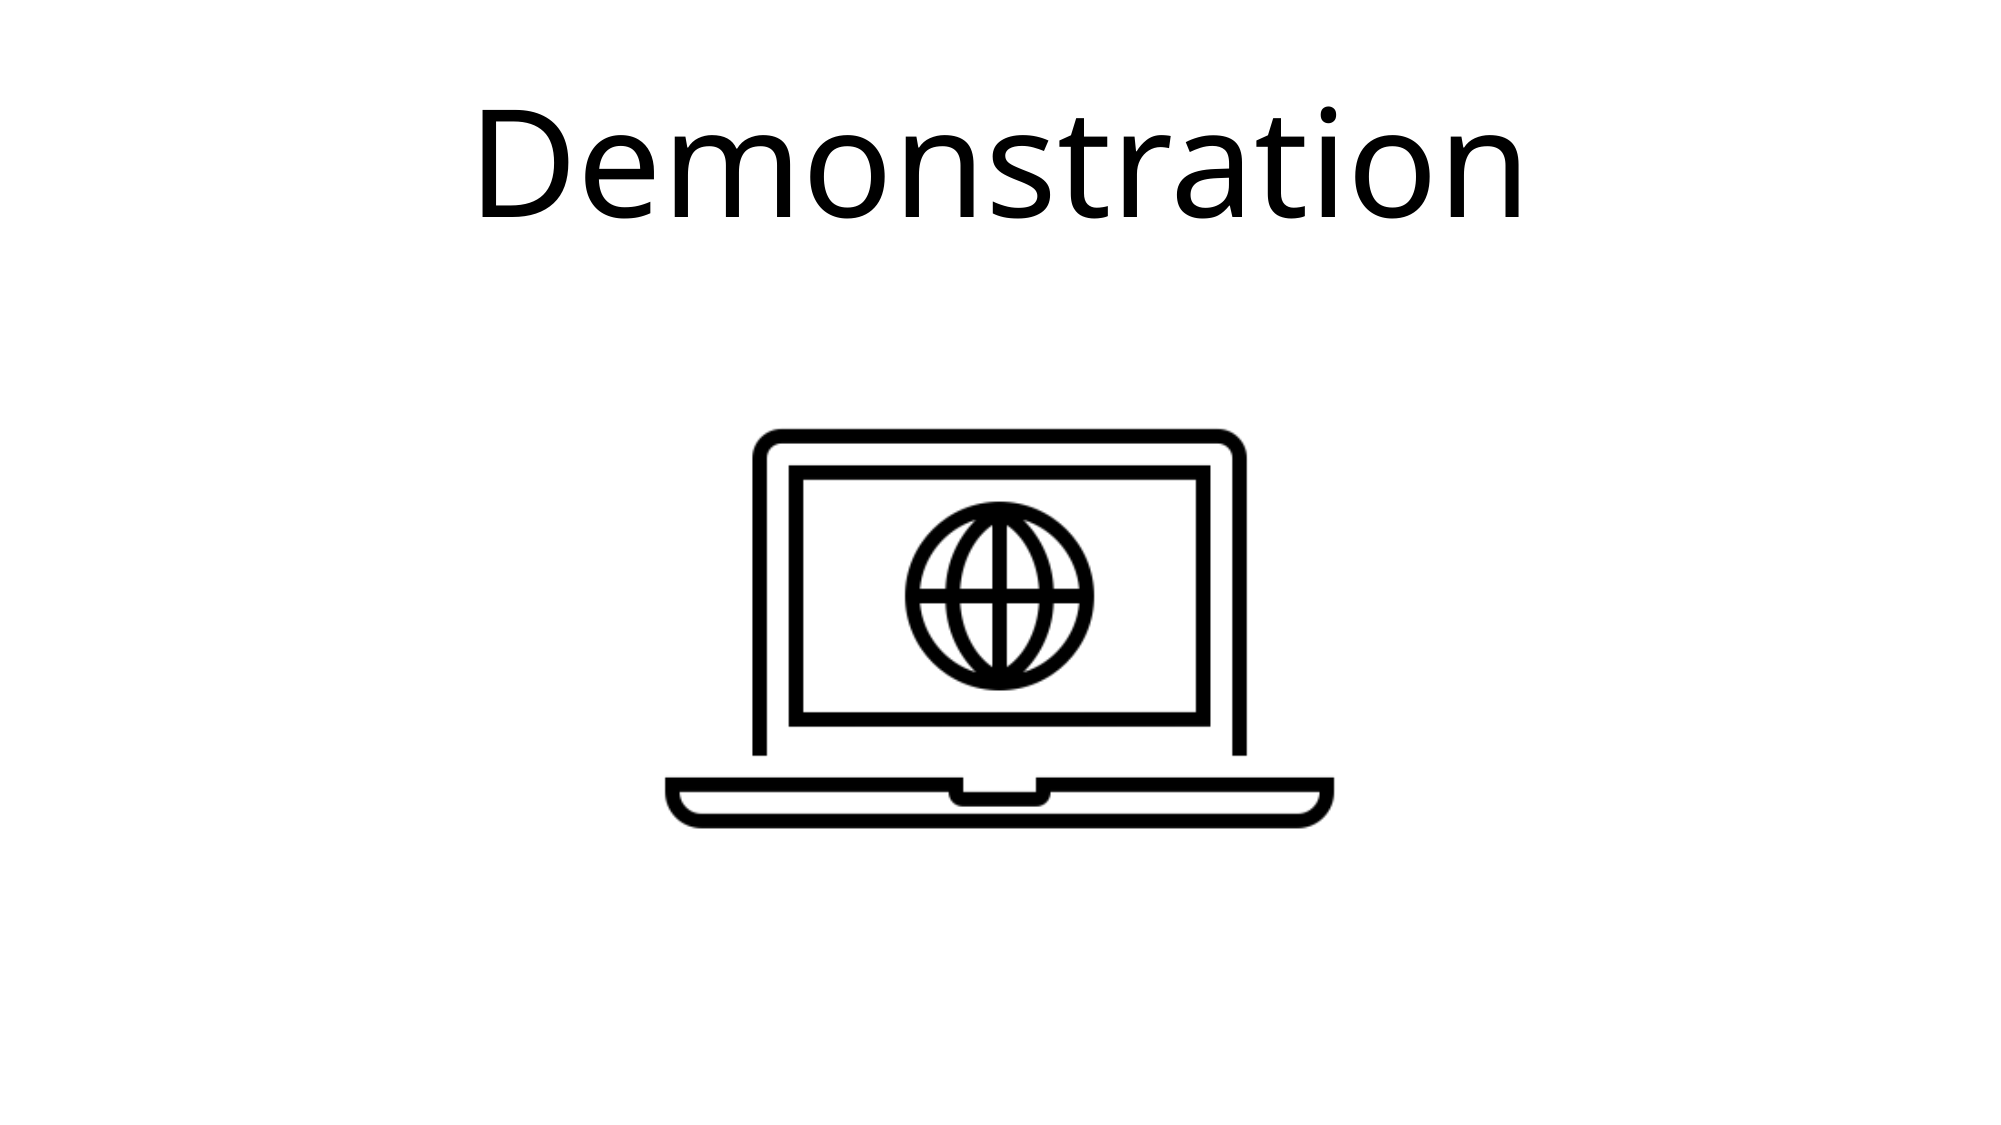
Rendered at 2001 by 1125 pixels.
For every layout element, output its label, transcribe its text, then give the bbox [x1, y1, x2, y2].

picture [651, 277, 1349, 974]
title Demonstration [137, 59, 1863, 278]
